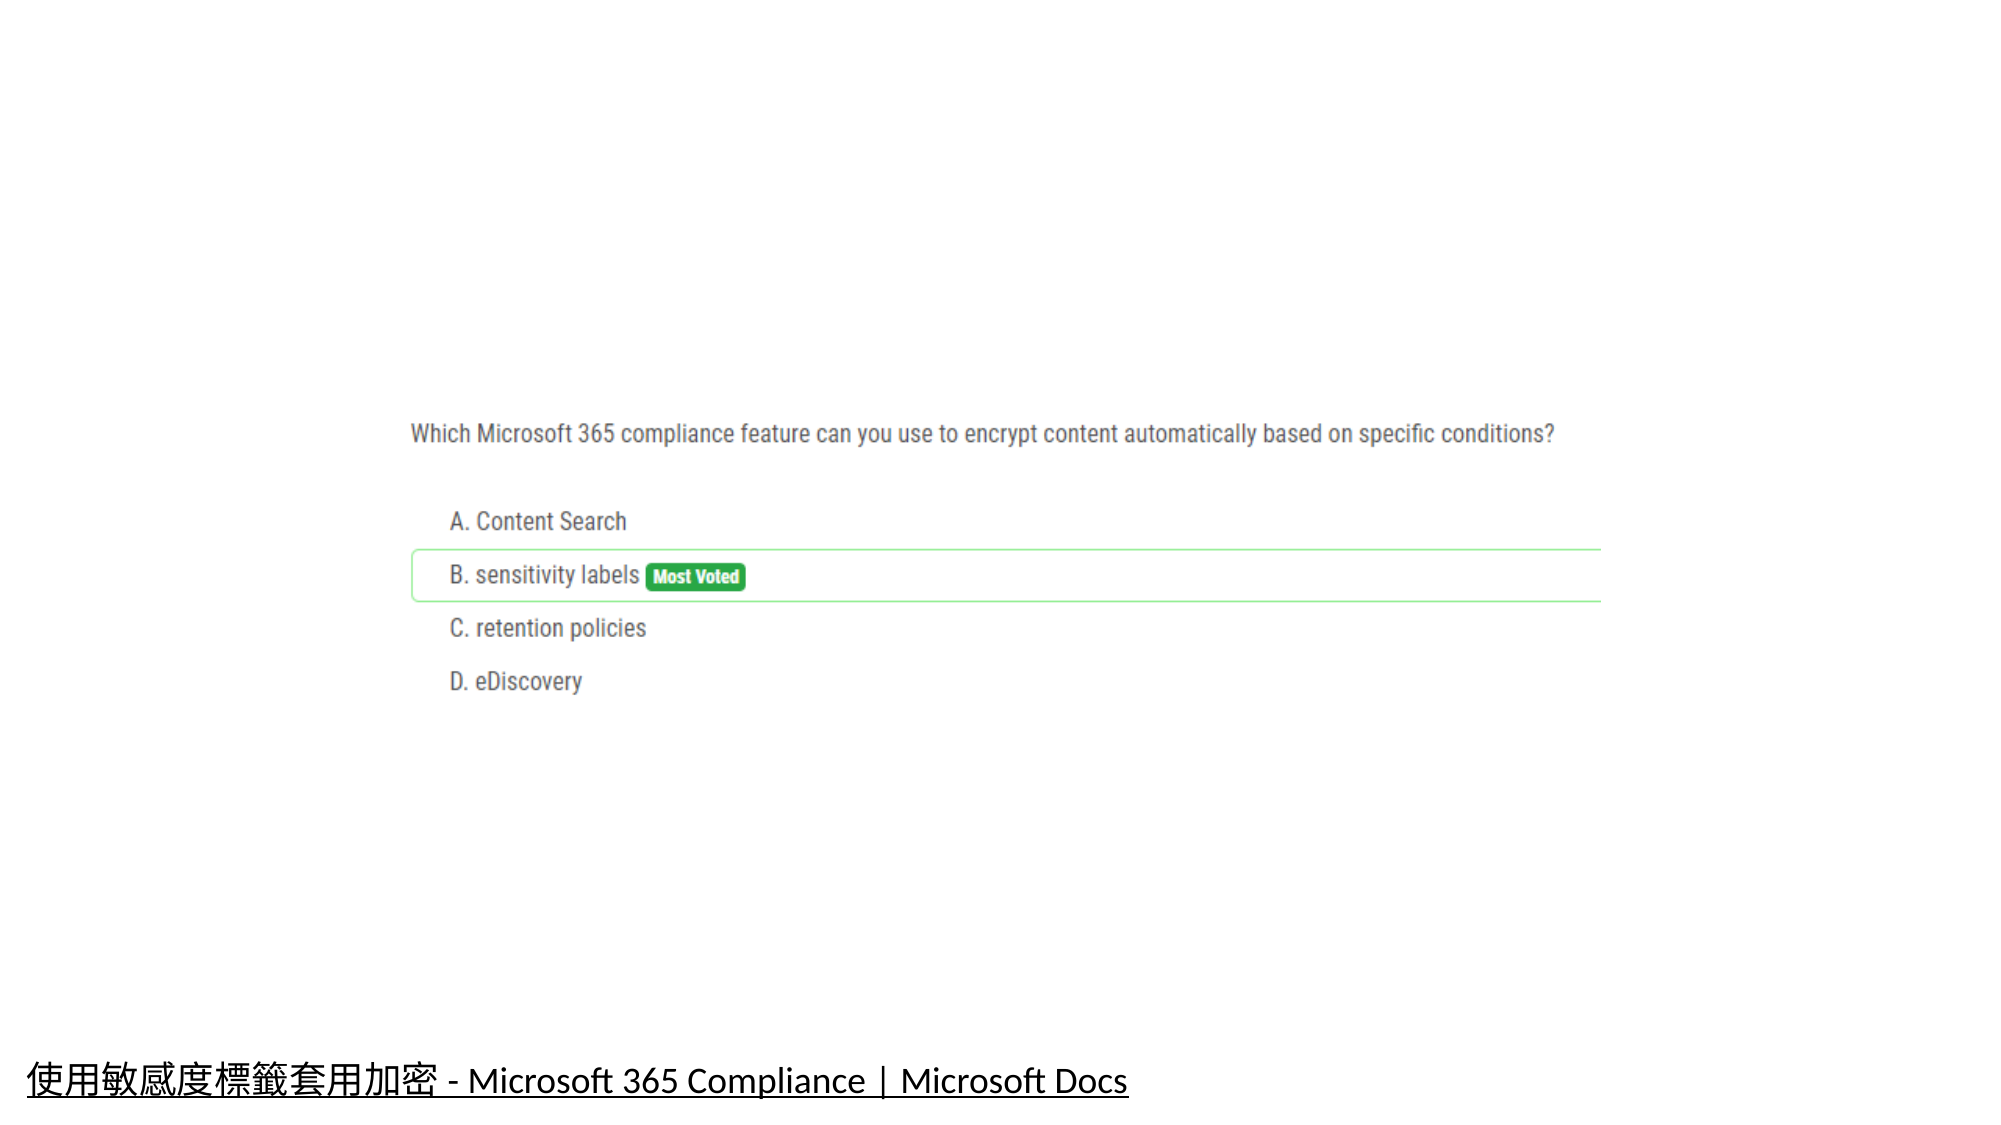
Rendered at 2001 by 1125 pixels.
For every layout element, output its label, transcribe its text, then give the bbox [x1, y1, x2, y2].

text_box 使用敏感度標籤套用加密 - Microsoft 365 Compliance | Microsoft Docs [11, 1048, 1419, 1108]
picture [398, 408, 1601, 717]
